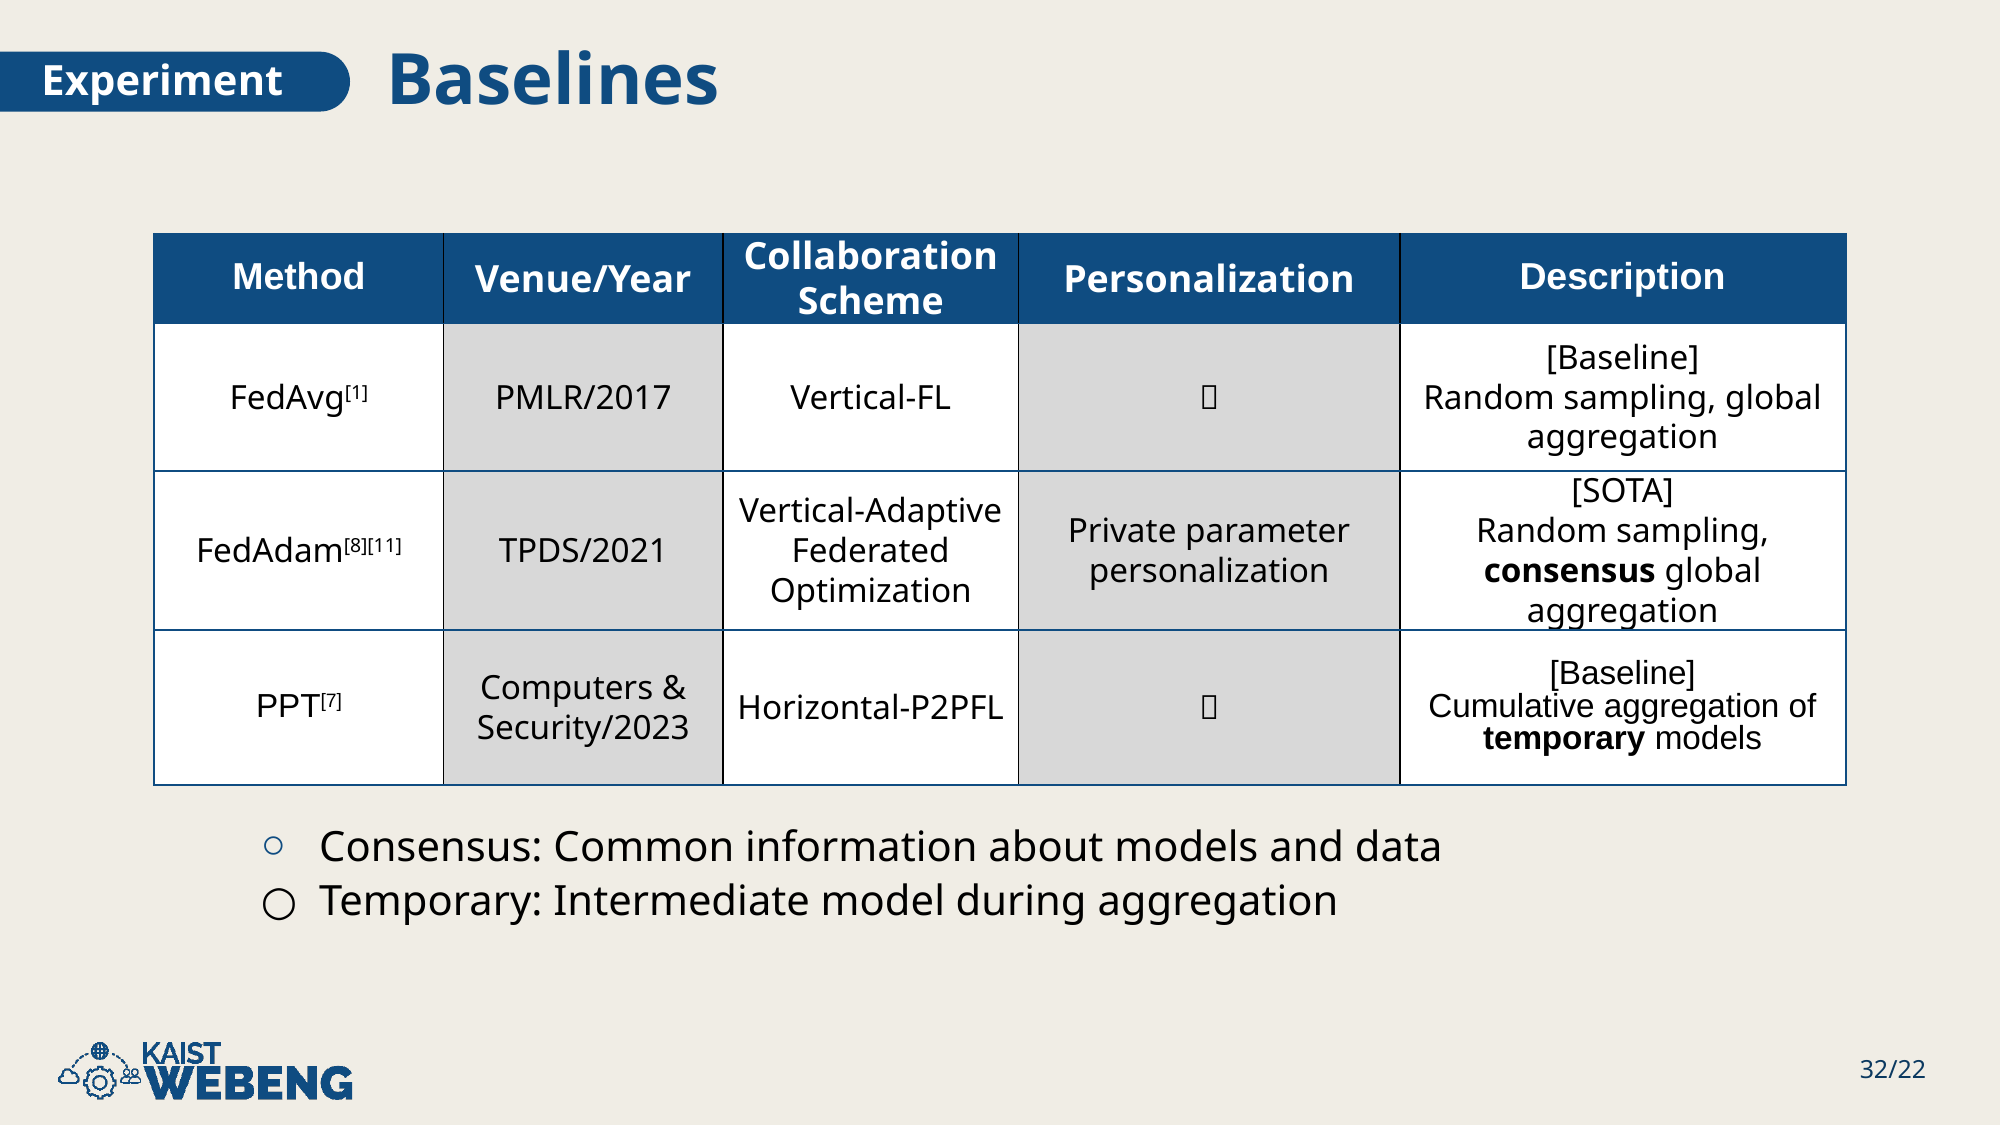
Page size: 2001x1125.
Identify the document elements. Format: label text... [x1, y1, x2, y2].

table_cell [Baseline] Random sampling, global aggregation [1401, 324, 1845, 470]
table_cell Private parameter personalization [1019, 472, 1399, 629]
slide_number ‹#›/22 [1803, 1041, 1942, 1101]
table_cell ❌ [1019, 631, 1399, 784]
table_cell Horizontal-P2PFL [724, 631, 1018, 784]
table_cell Vertical-FL [724, 324, 1018, 470]
table_cell ❌ [1019, 324, 1399, 470]
table_cell PMLR/2017 [444, 324, 722, 470]
table_header Collaboration Scheme [724, 235, 1018, 323]
table_cell Computers & Security/2023 [444, 631, 722, 784]
table_cell PPT[7] [155, 631, 443, 784]
title Baselines [371, 25, 1942, 138]
picture [58, 1042, 353, 1100]
table_header Personalization [1019, 235, 1399, 323]
table_cell [Baseline] Cumulative aggregation of temporary models [1401, 631, 1845, 784]
table_cell [SOTA] Random sampling, consensus global aggregation [1401, 472, 1845, 629]
table_header Venue/Year [444, 235, 722, 323]
table_cell FedAvg[1] [155, 324, 443, 470]
table_cell Vertical-Adaptive Federated Optimization [724, 472, 1018, 629]
table_header Description [1401, 235, 1845, 323]
table_cell TPDS/2021 [444, 472, 722, 629]
list Experiment [0, 51, 325, 112]
text_box Consensus: Common information about models and data Temporary: Intermediate model during aggregation [154, 804, 1602, 939]
table_header Method [155, 235, 443, 323]
table_cell FedAdam[8][11] [155, 472, 443, 629]
